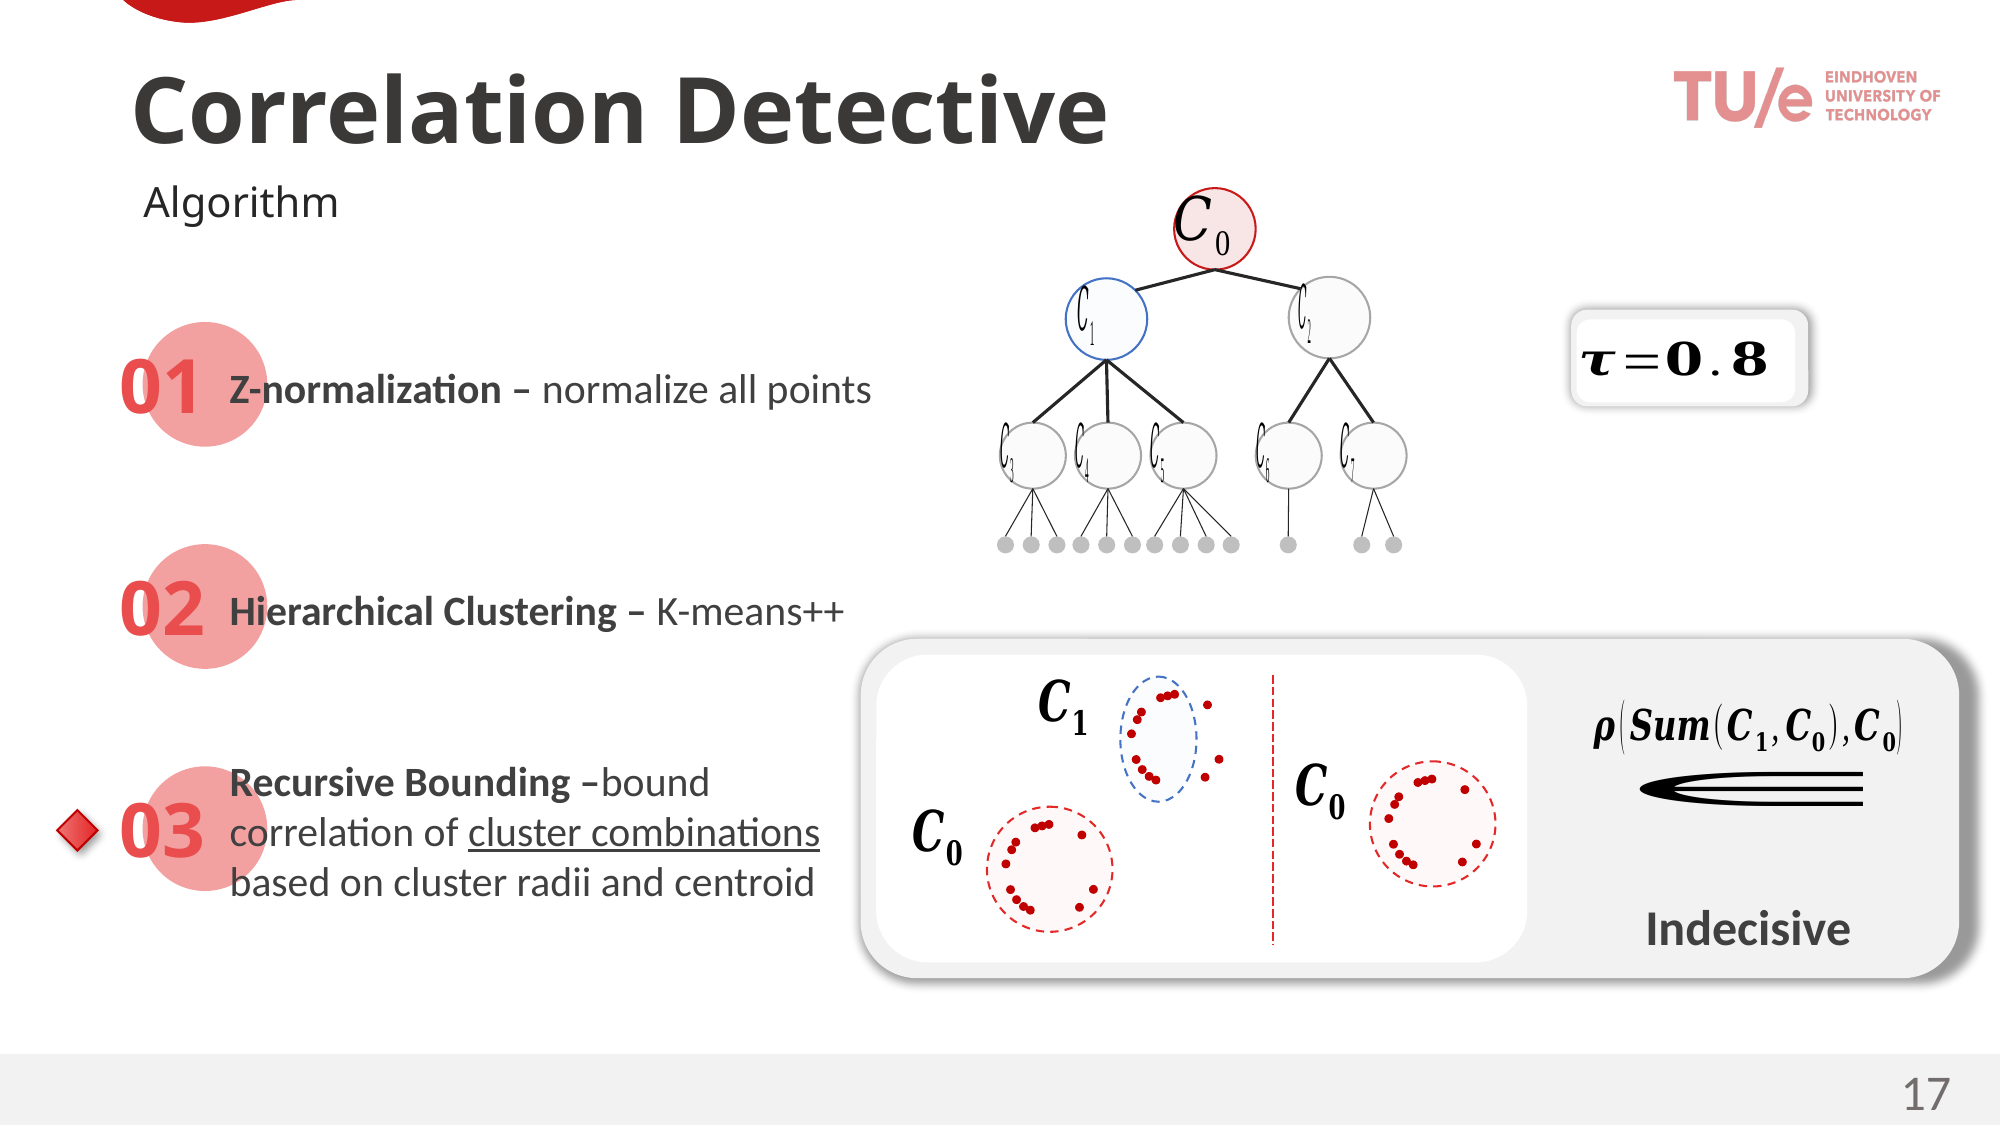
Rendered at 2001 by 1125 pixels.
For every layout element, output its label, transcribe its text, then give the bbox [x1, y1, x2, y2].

text_box [1134, 675, 1182, 689]
text_box [1393, 760, 1471, 774]
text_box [1127, 689, 1224, 785]
text_box [1660, 52, 1964, 143]
text_box [875, 653, 1529, 964]
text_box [1065, 277, 1148, 359]
text_box [1352, 535, 1372, 555]
text_box [1098, 829, 1114, 910]
text_box [1384, 535, 1404, 555]
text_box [1595, 758, 1908, 880]
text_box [1255, 414, 1322, 491]
text_box [1122, 535, 1143, 555]
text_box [1183, 488, 1232, 537]
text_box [1074, 414, 1142, 491]
text_box Algorithm [143, 176, 340, 227]
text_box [1571, 309, 1809, 407]
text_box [1032, 488, 1057, 537]
text_box [1221, 535, 1241, 555]
text_box [859, 637, 1961, 980]
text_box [1384, 774, 1481, 870]
text_box [1196, 537, 1216, 555]
text_box Correlation Detective [130, 52, 1111, 163]
text_box [1071, 535, 1091, 555]
text_box Indecisive [1629, 895, 1868, 956]
slide_number 17 [1885, 1053, 2000, 1114]
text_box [1361, 488, 1373, 537]
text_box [1106, 359, 1184, 423]
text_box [1107, 488, 1133, 537]
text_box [1214, 269, 1301, 289]
text_box [995, 535, 1016, 555]
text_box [1080, 488, 1106, 537]
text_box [1154, 488, 1180, 537]
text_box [104, 321, 927, 906]
text_box [1173, 187, 1257, 269]
text_box [1368, 782, 1384, 866]
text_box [1135, 269, 1215, 291]
text_box [1119, 701, 1127, 777]
text_box [1021, 537, 1041, 555]
text_box [1131, 785, 1185, 803]
text_box [1097, 537, 1117, 555]
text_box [1373, 488, 1394, 537]
text_box [1010, 805, 1088, 819]
text_box [1481, 784, 1497, 864]
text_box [1288, 275, 1371, 358]
text_box [55, 808, 100, 852]
text_box [1278, 535, 1298, 555]
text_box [1340, 414, 1407, 491]
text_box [1288, 358, 1329, 423]
text_box [1006, 915, 1095, 933]
text_box [985, 828, 1001, 911]
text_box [1329, 358, 1374, 423]
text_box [1150, 414, 1217, 491]
text_box [1145, 535, 1165, 555]
text_box [1170, 537, 1191, 555]
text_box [1001, 819, 1098, 915]
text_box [1032, 359, 1106, 423]
text_box [1047, 535, 1067, 555]
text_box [1005, 488, 1031, 537]
text_box [1390, 870, 1477, 888]
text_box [999, 414, 1066, 491]
